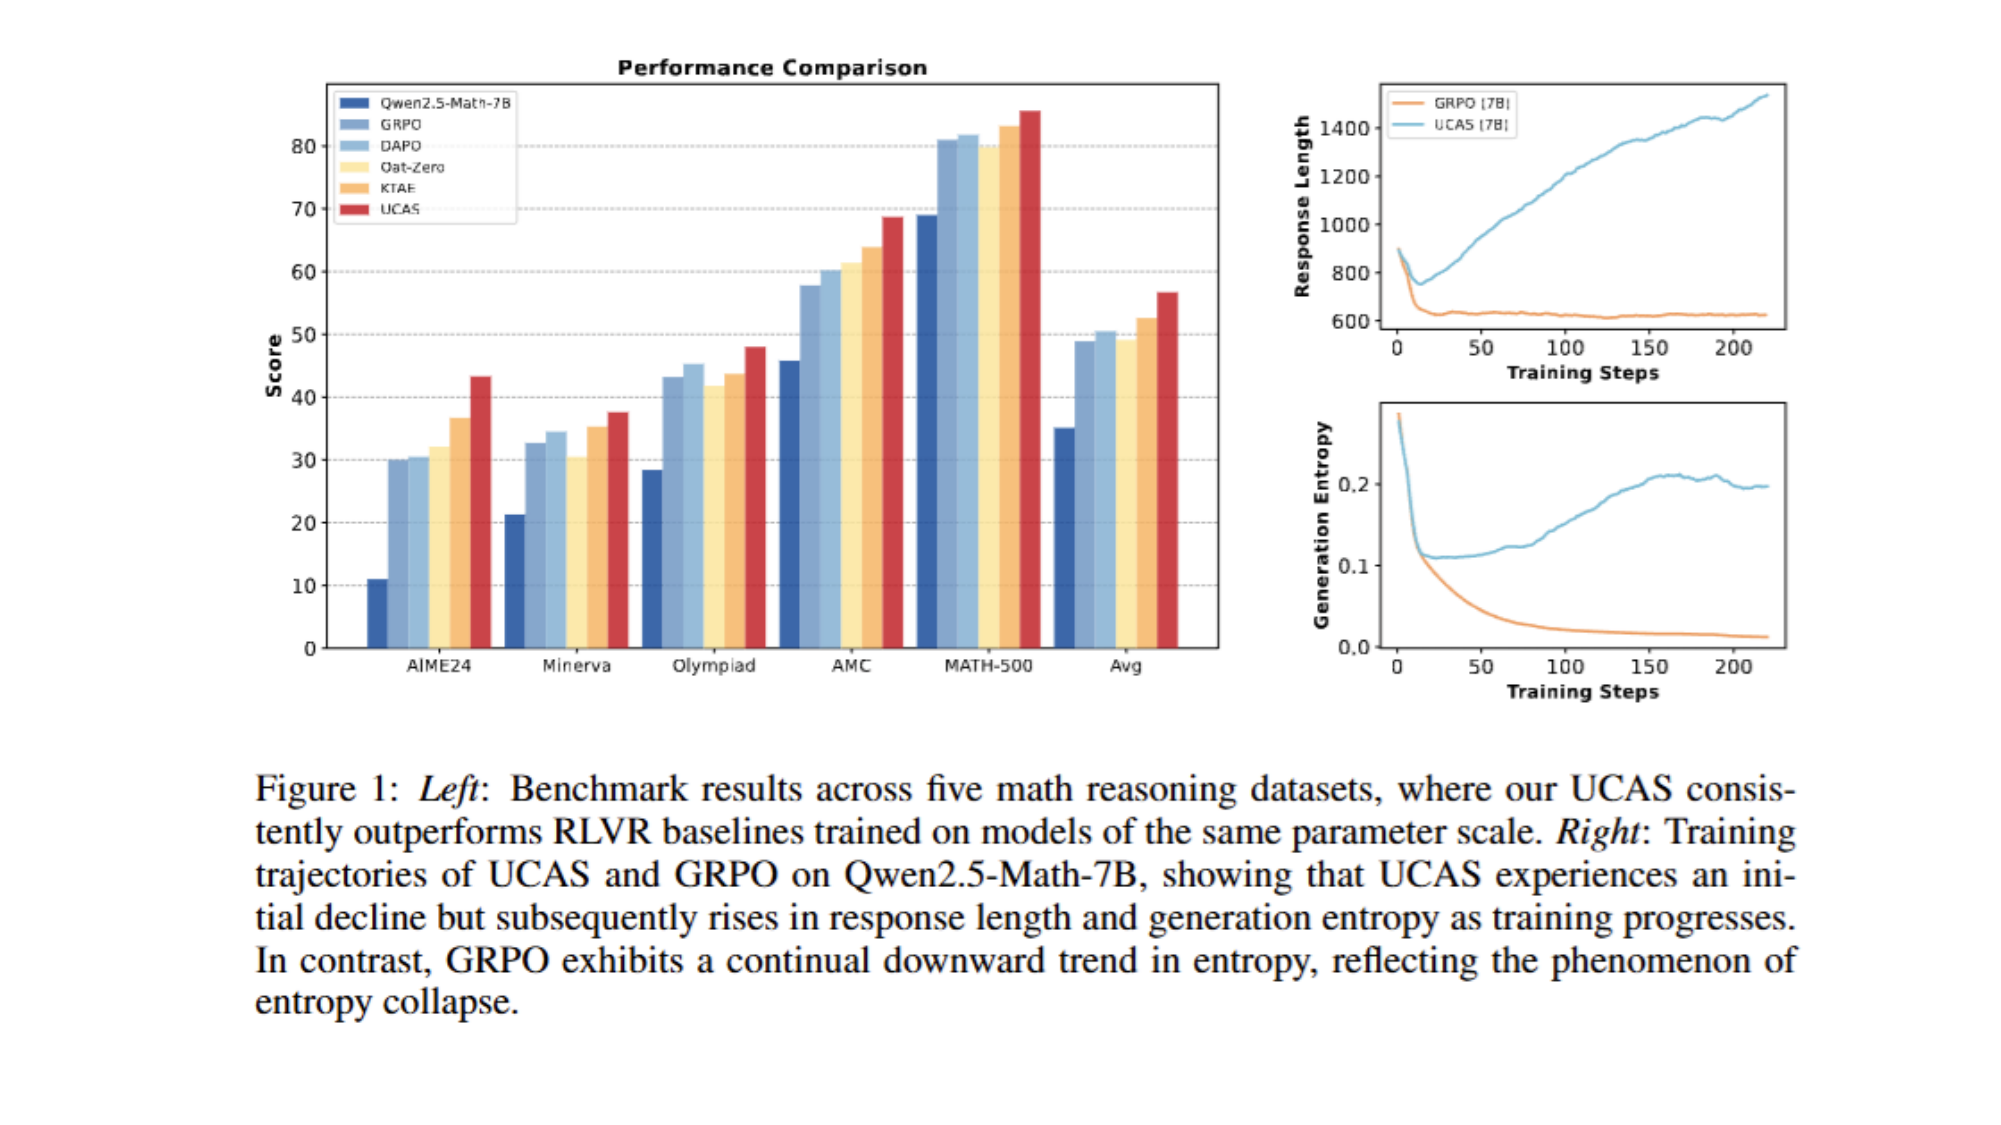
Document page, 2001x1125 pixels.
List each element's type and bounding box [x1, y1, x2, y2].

picture [212, 16, 1820, 1073]
